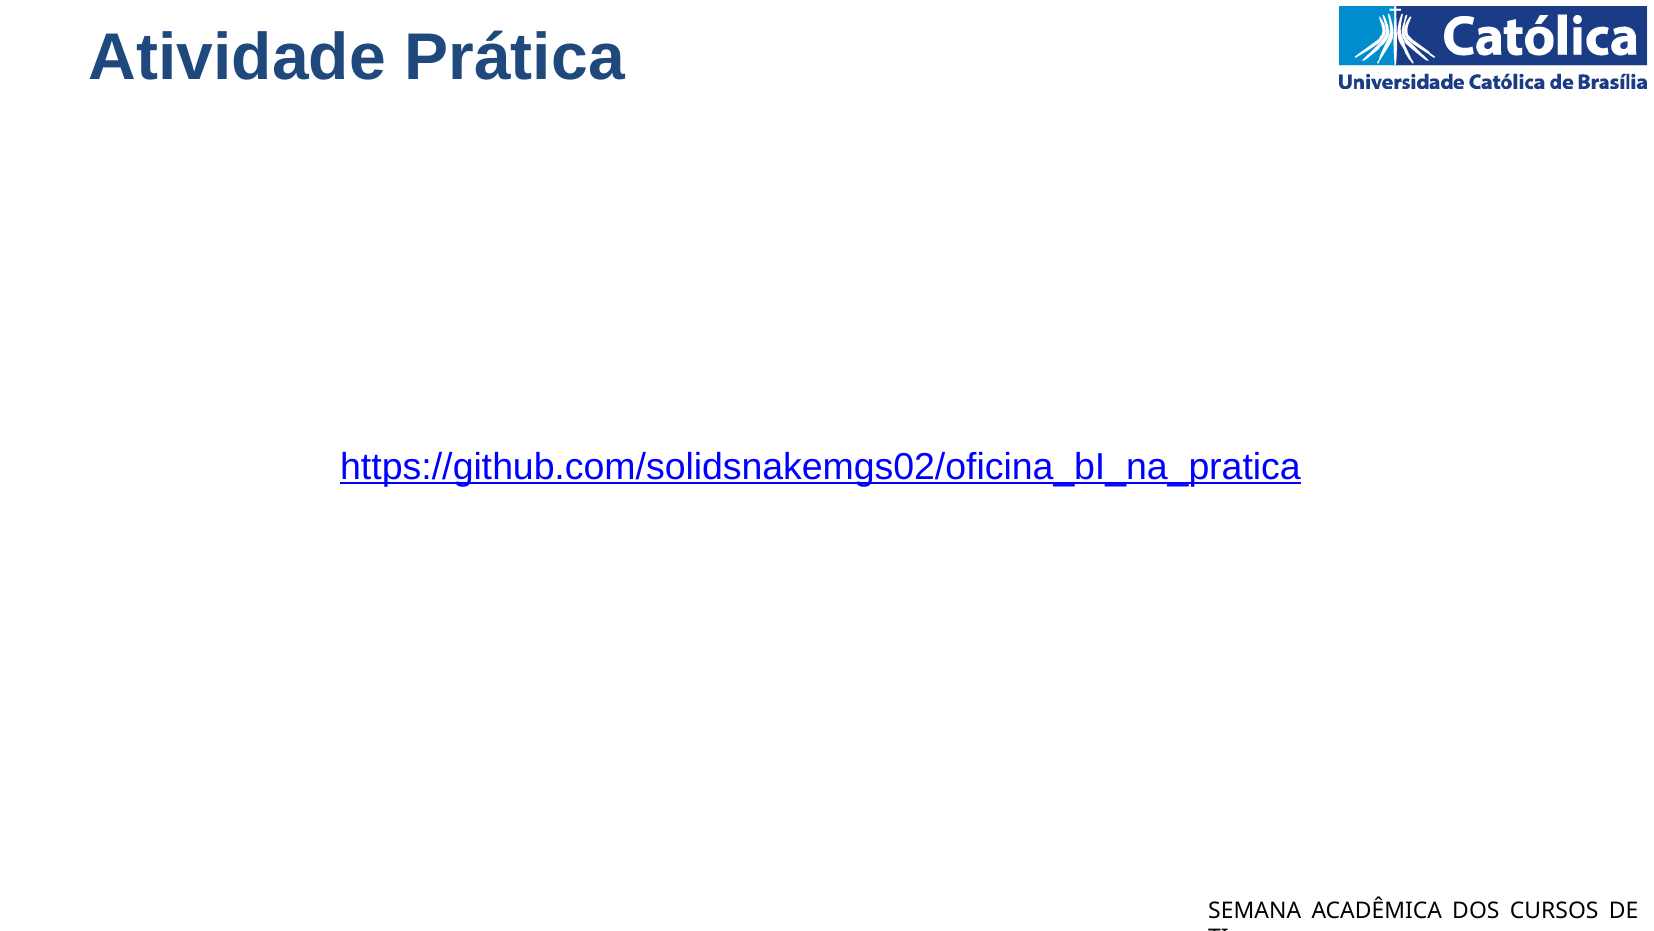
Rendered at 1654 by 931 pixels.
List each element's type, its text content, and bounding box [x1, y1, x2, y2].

picture [1337, 6, 1650, 92]
text_box https://github.com/solidsnakemgs02/oficina_bI_na_pratica [325, 434, 1329, 495]
title Atividade Prática [88, 1, 1428, 114]
text_box SEMANA ACADÊMICA DOS CURSOS DE TI [1193, 887, 1654, 929]
